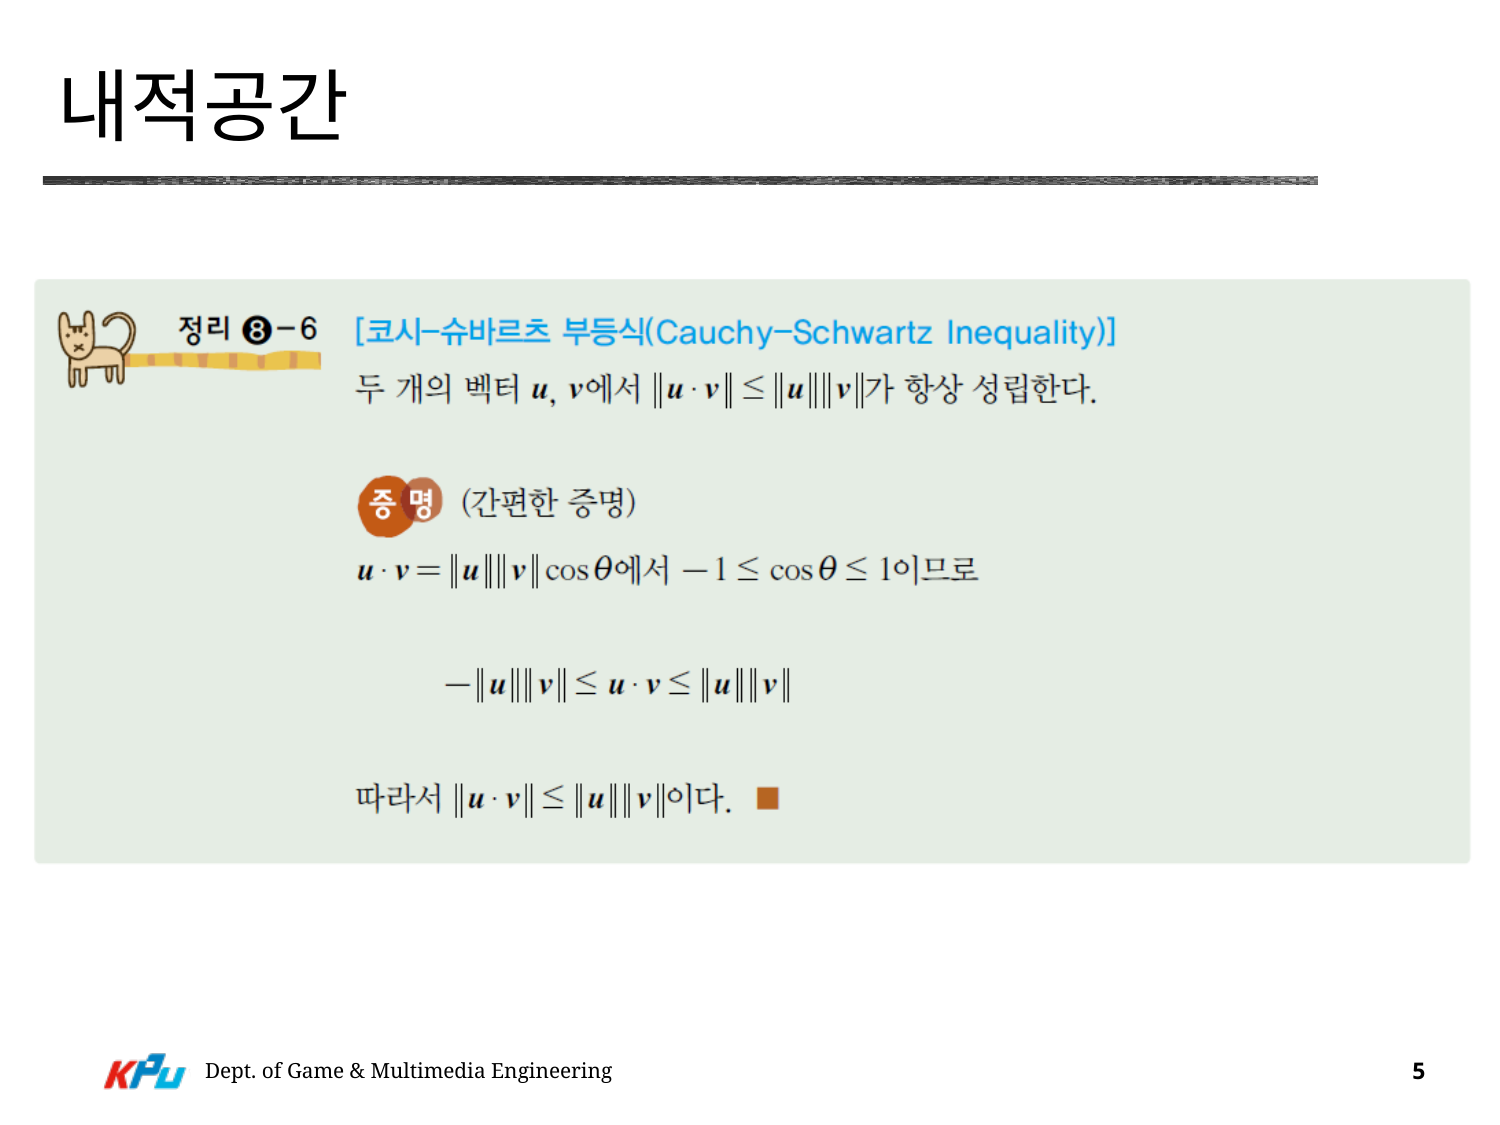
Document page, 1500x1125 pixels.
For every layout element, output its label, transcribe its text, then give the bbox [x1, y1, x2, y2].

picture [92, 1030, 191, 1120]
footer Dept. of Game & Multimedia Engineering [190, 1042, 879, 1103]
slide_number 5 [1379, 1042, 1459, 1103]
picture [0, 267, 1500, 873]
title 내적공간 [42, 39, 1458, 182]
